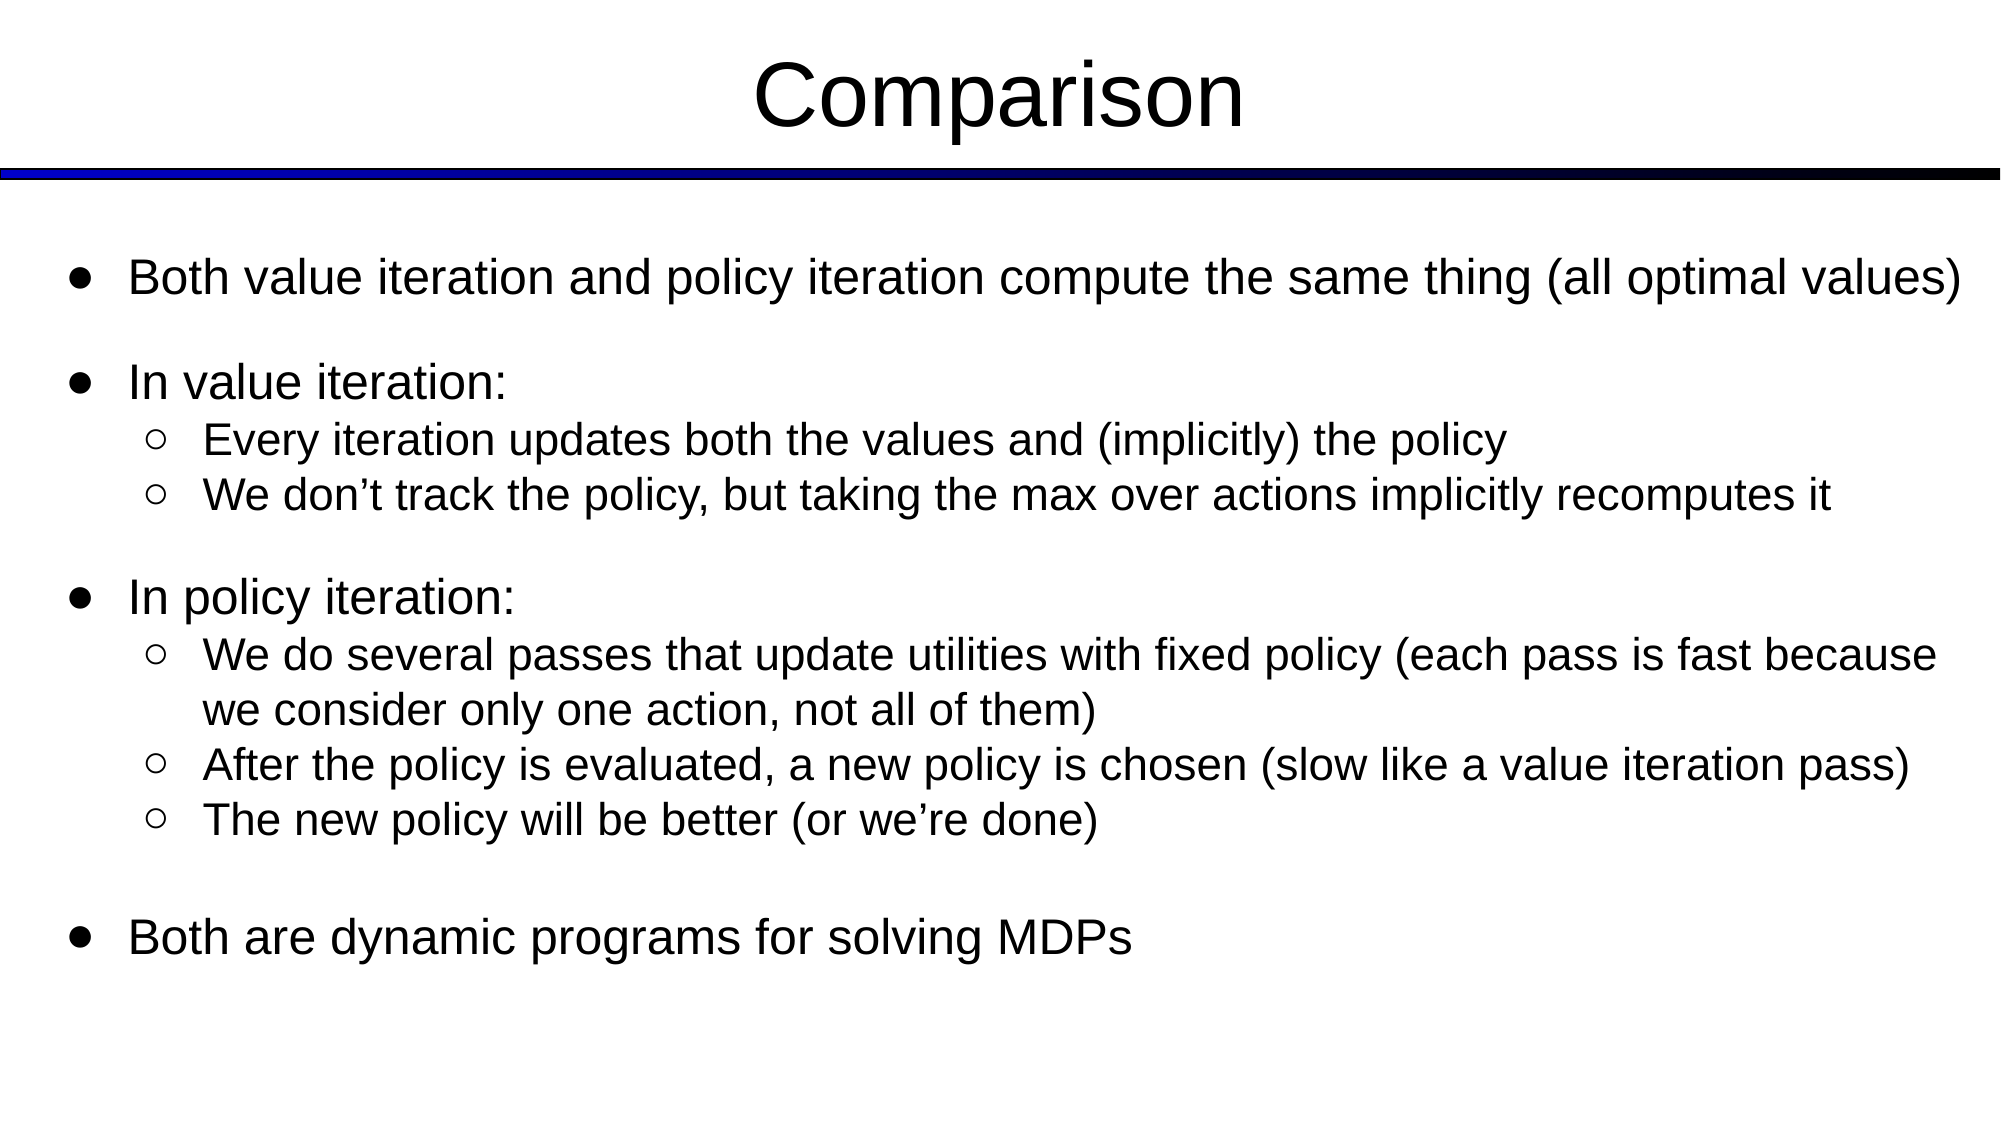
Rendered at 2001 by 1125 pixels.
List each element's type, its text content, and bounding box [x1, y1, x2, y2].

list Both value iteration and policy iteration compute the same thing (all optimal values) In value iteration: Every iteration updates both the values and (implicitly) the policy We don’t track the policy, but taking the max over actions implicitly recomputes it In policy iteration: We do several passes that update utilities with fixed policy (each pass is fast because we consider only one action, not all of them) After the policy is evaluated, a new policy is chosen (slow like a value iteration pass) The new policy will be better (or we’re done) Both are dynamic programs for solving MDPs [37, 237, 2000, 1100]
title Comparison [0, 0, 2000, 184]
